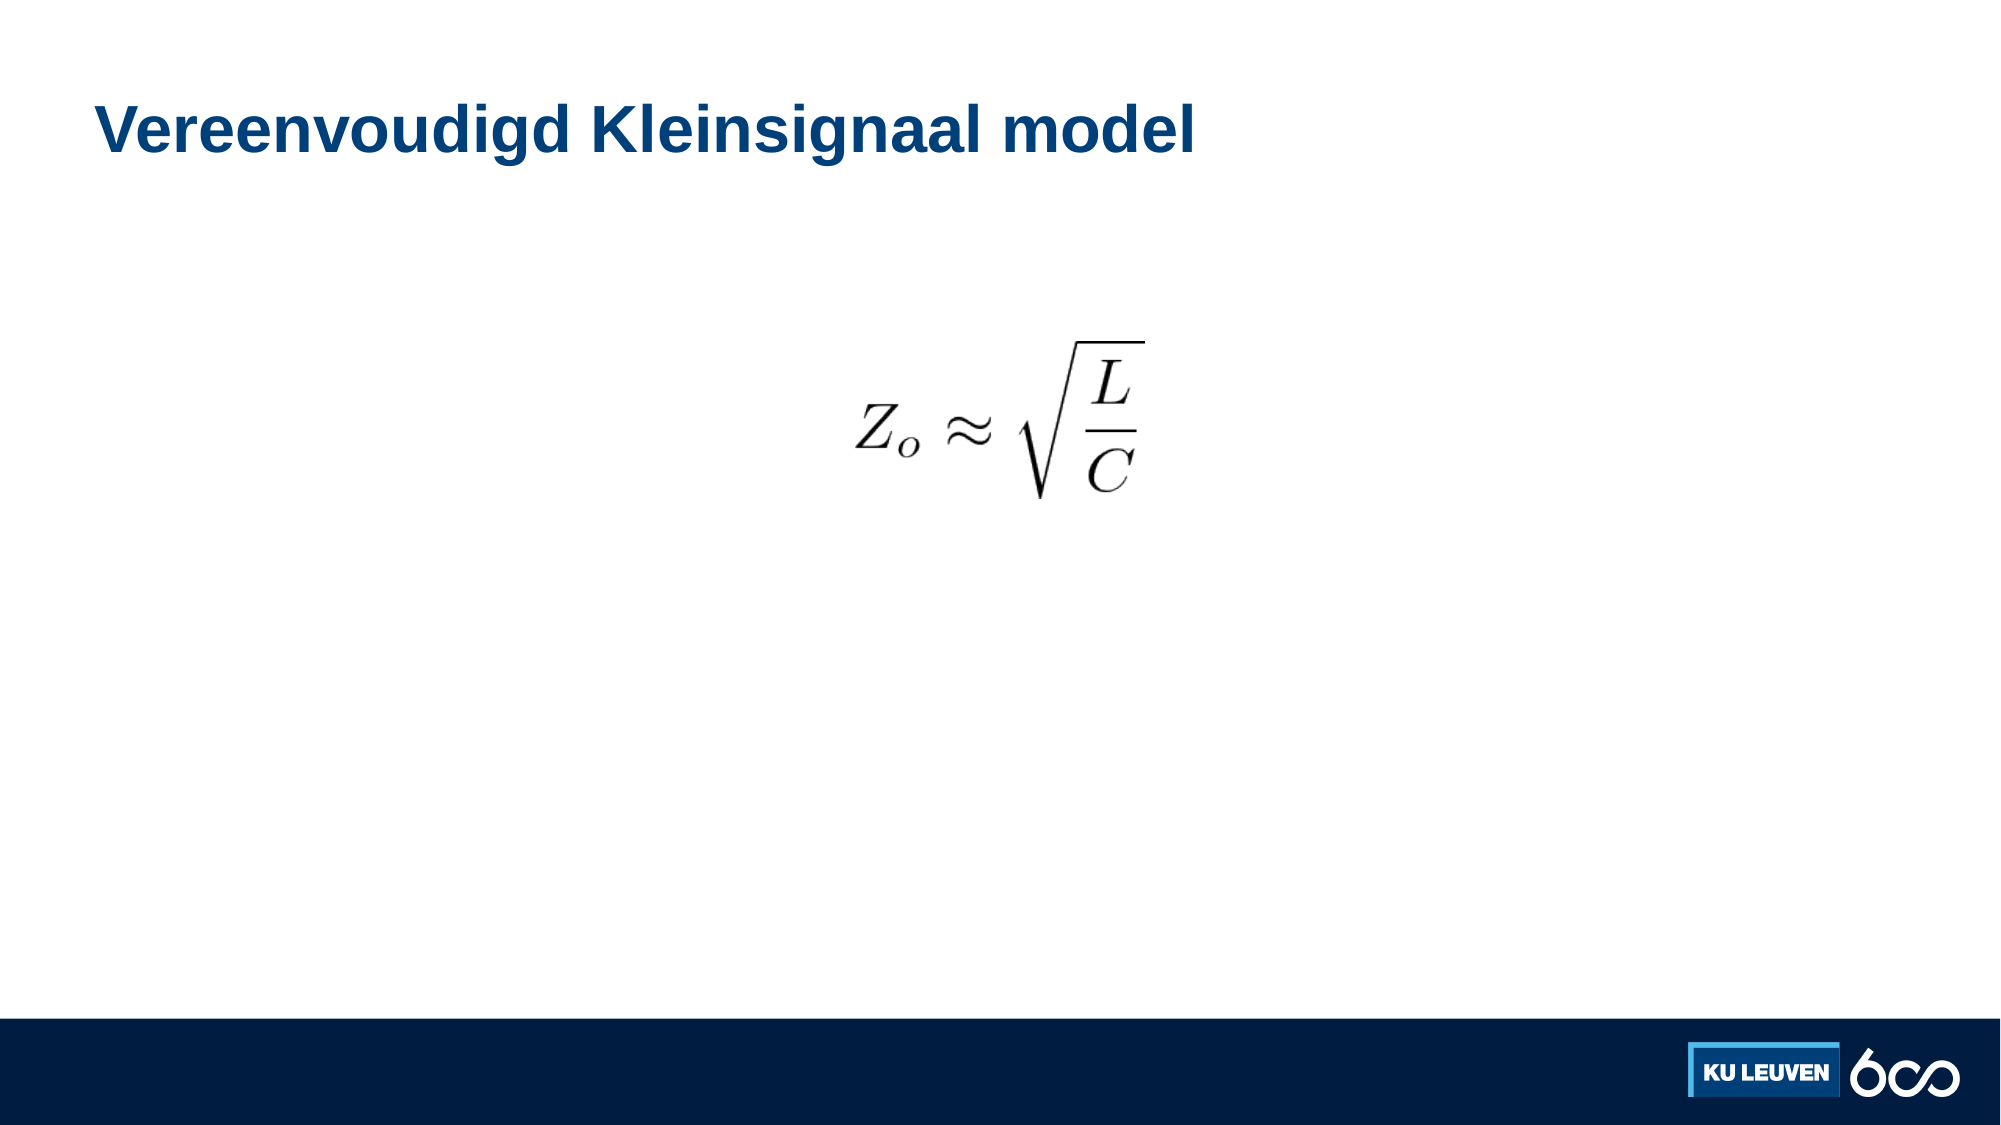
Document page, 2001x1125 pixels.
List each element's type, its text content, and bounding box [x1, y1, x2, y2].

picture [855, 341, 1145, 499]
title Vereenvoudigd Kleinsignaal model [94, 94, 1900, 186]
picture [1688, 1042, 1960, 1097]
